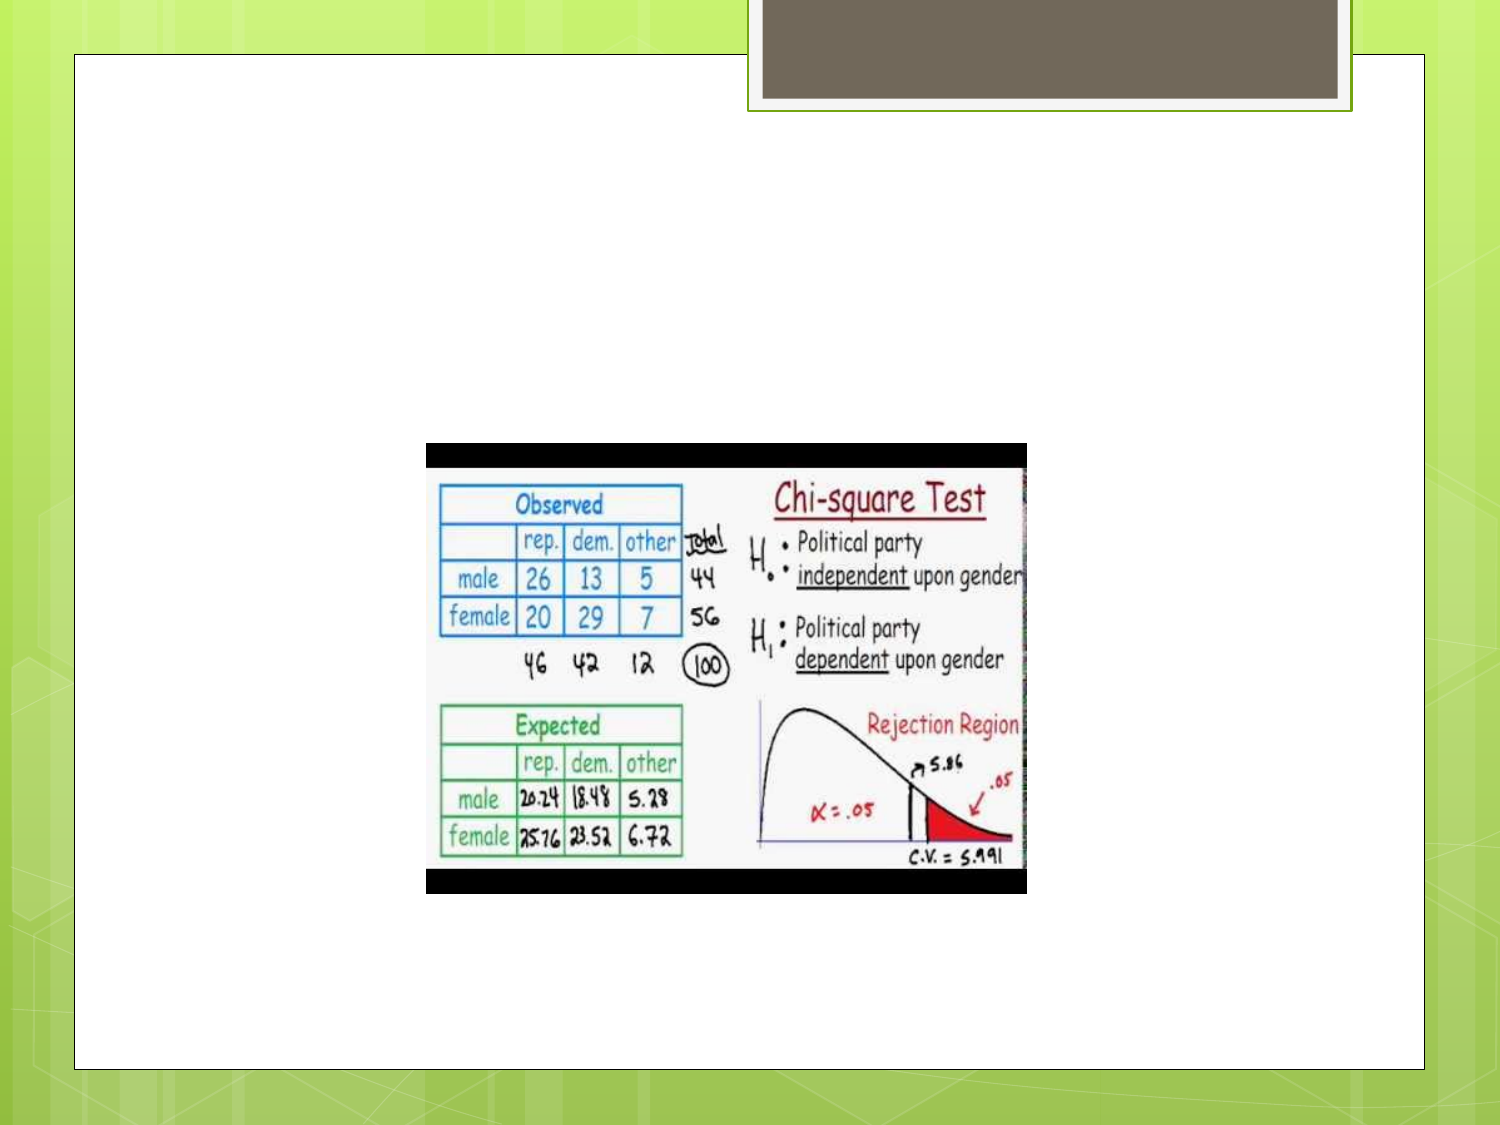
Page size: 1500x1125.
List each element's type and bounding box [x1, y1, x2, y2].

list [426, 443, 1028, 895]
